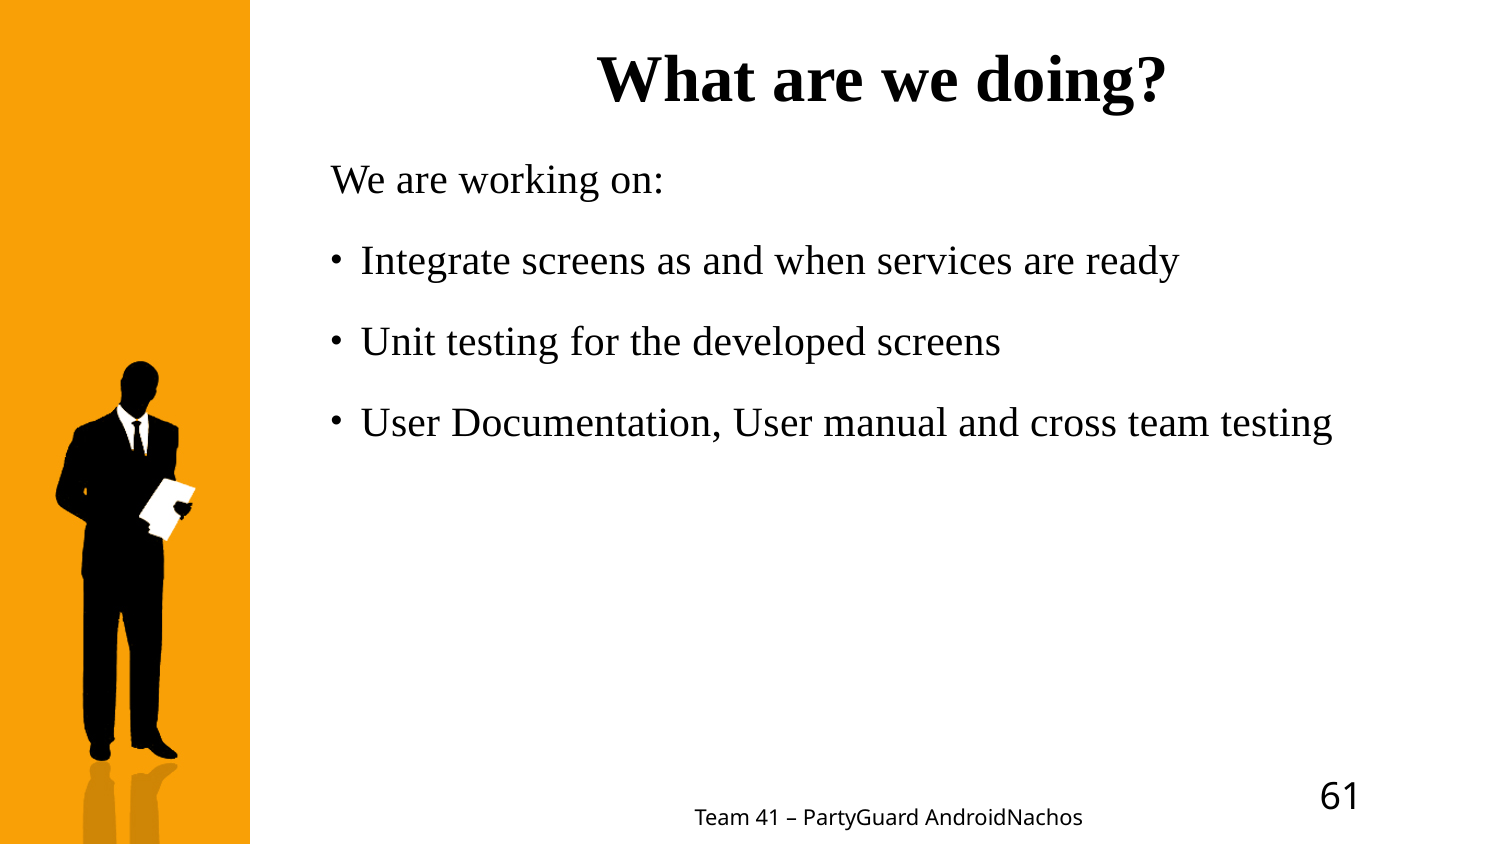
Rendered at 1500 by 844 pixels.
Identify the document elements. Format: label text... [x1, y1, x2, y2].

list We are working on: Integrate screens as and when services are ready Unit testing for the developed screens User Documentation, User manual and cross team testing [265, 147, 1402, 640]
text_box 61 [1304, 764, 1378, 825]
text_box Team 41 – PartyGuard AndroidNachos [679, 796, 1099, 838]
picture [0, 0, 1500, 844]
title What are we doing? [265, 2, 1500, 148]
